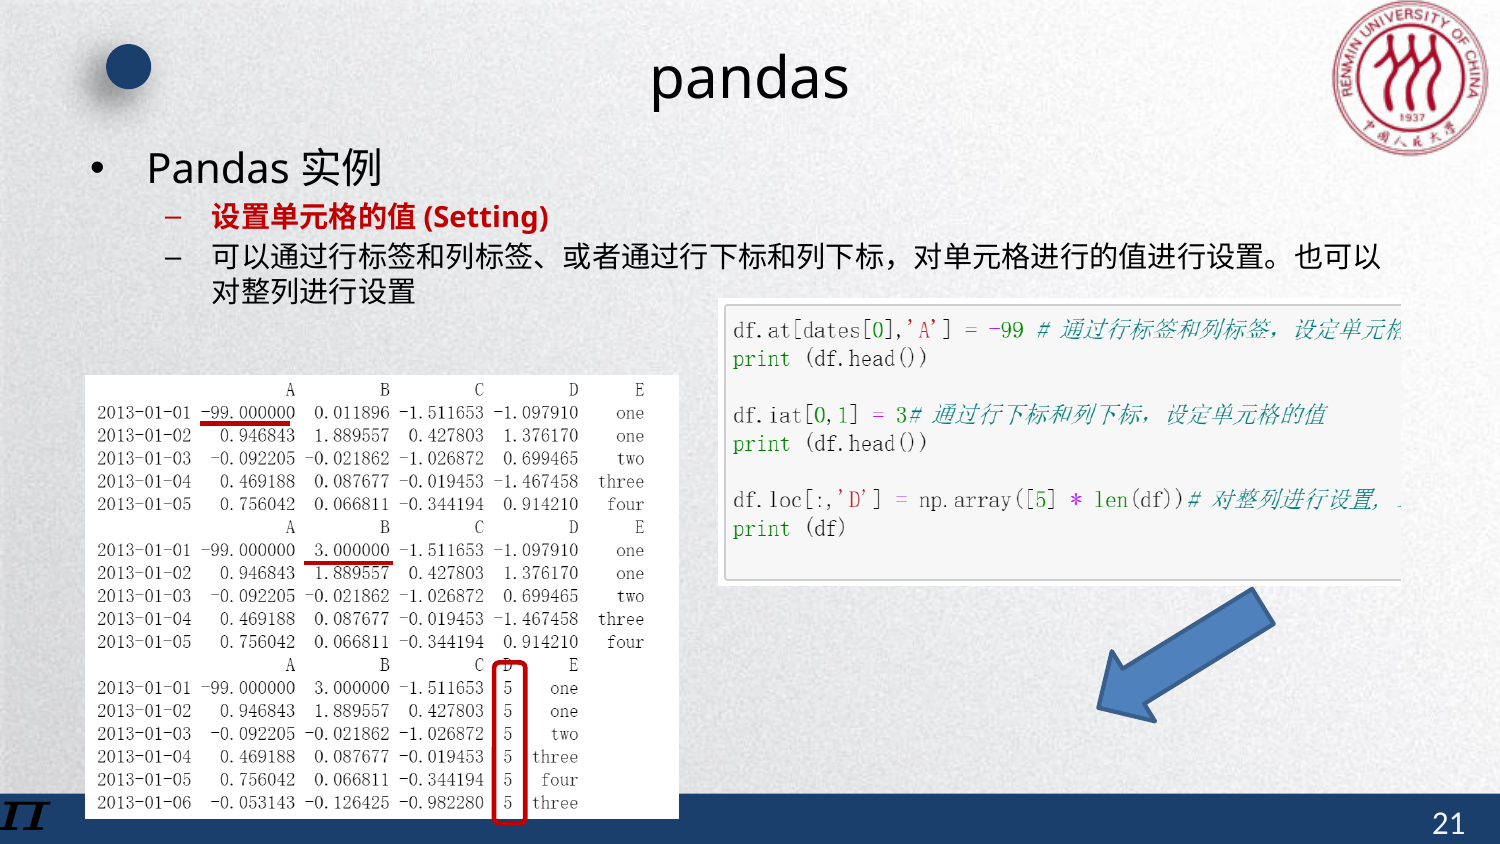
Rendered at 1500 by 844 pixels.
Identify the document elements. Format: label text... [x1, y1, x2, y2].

title pandas [75, 33, 1425, 116]
list Pandas实例 设置单元格的值(Setting) 可以通过行标签和列标签、或者通过行下标和列下标，对单元格进行的值进行设置。也可以对整列进行设置 [75, 134, 1425, 781]
text_box [1096, 594, 1276, 724]
picture [0, 0, 1500, 820]
